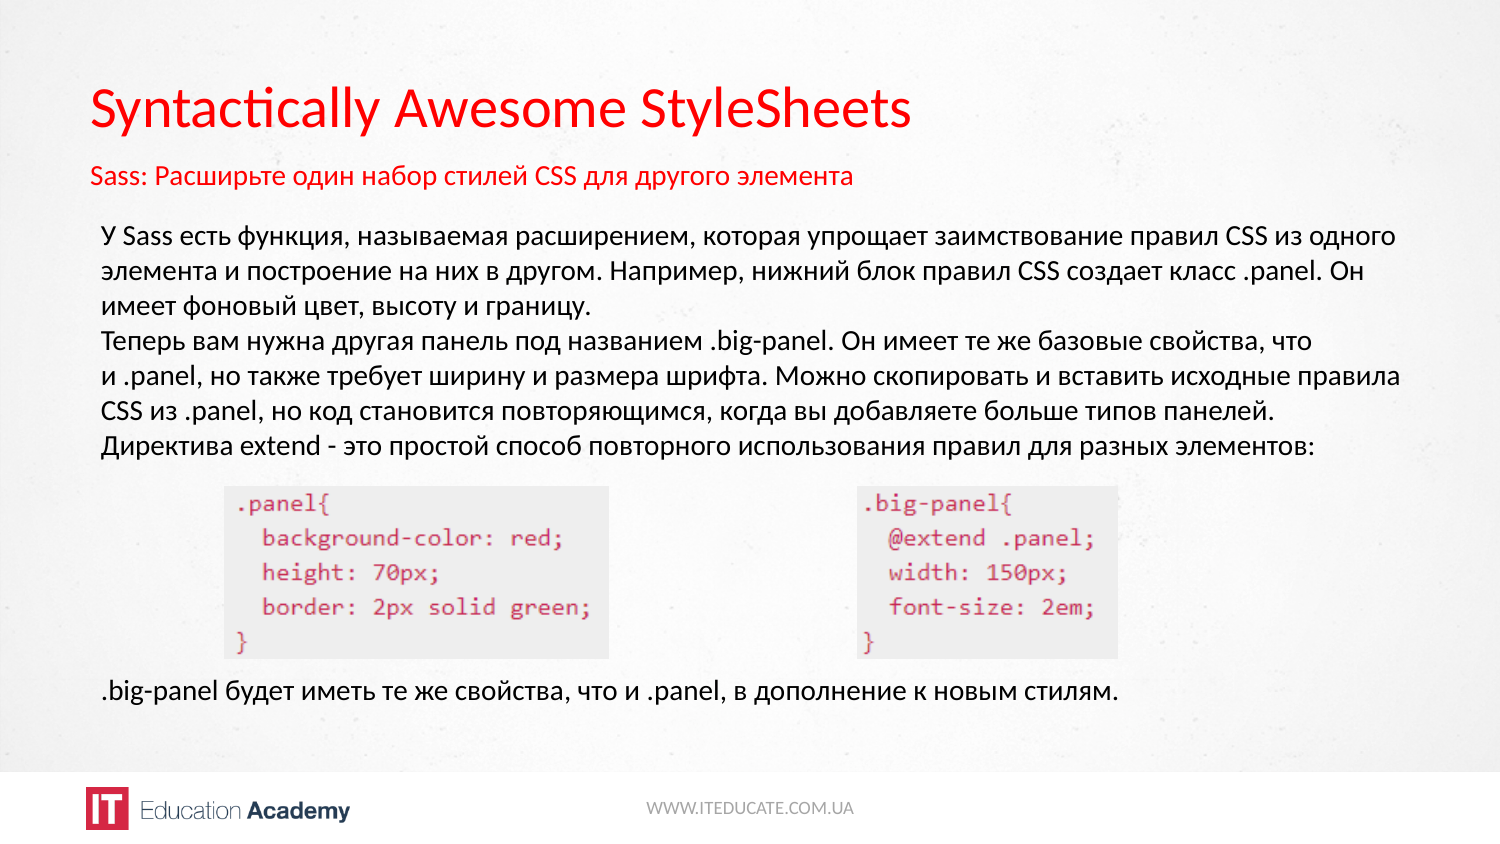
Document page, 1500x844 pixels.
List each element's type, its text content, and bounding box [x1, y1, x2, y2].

picture [224, 486, 609, 659]
picture [857, 486, 1118, 659]
picture [85, 787, 350, 830]
picture [0, 0, 1500, 772]
title Syntactically Awesome StyleSheets [74, 34, 1426, 148]
text_box У Sass есть функция, называемая расширением, которая упрощает заимствование правил CSS из одного элемента и построение на них в другом. Например, нижний блок правил CSS создает класс .panel. Он имеет фоновый цвет, высоту и границу. Теперь вам нужна другая панель под названием .big-panel. Он имеет те же базовые свойства, что и .panel, но также требует ширину и размера шрифта. Можно скопировать и вставить исходные правила CSS из .panel, но код становится повторяющимся, когда вы добавляете больше типов панелей. Директива extend - это простой способ повторного использования правил для разных элементов: .big-panel будет иметь те же свойства, что и .panel, в дополнение к новым стилям. Обратите внимание, что подчеркивание не требуется в операторе импорта - SASS понимает, что он является частичным. После частичного импортирования в файлу доступны все переменные, миксины и другой SASS код. [86, 209, 1425, 844]
list Sass: Расширьте один набор стилей CSS для другого элемента [74, 148, 1442, 210]
